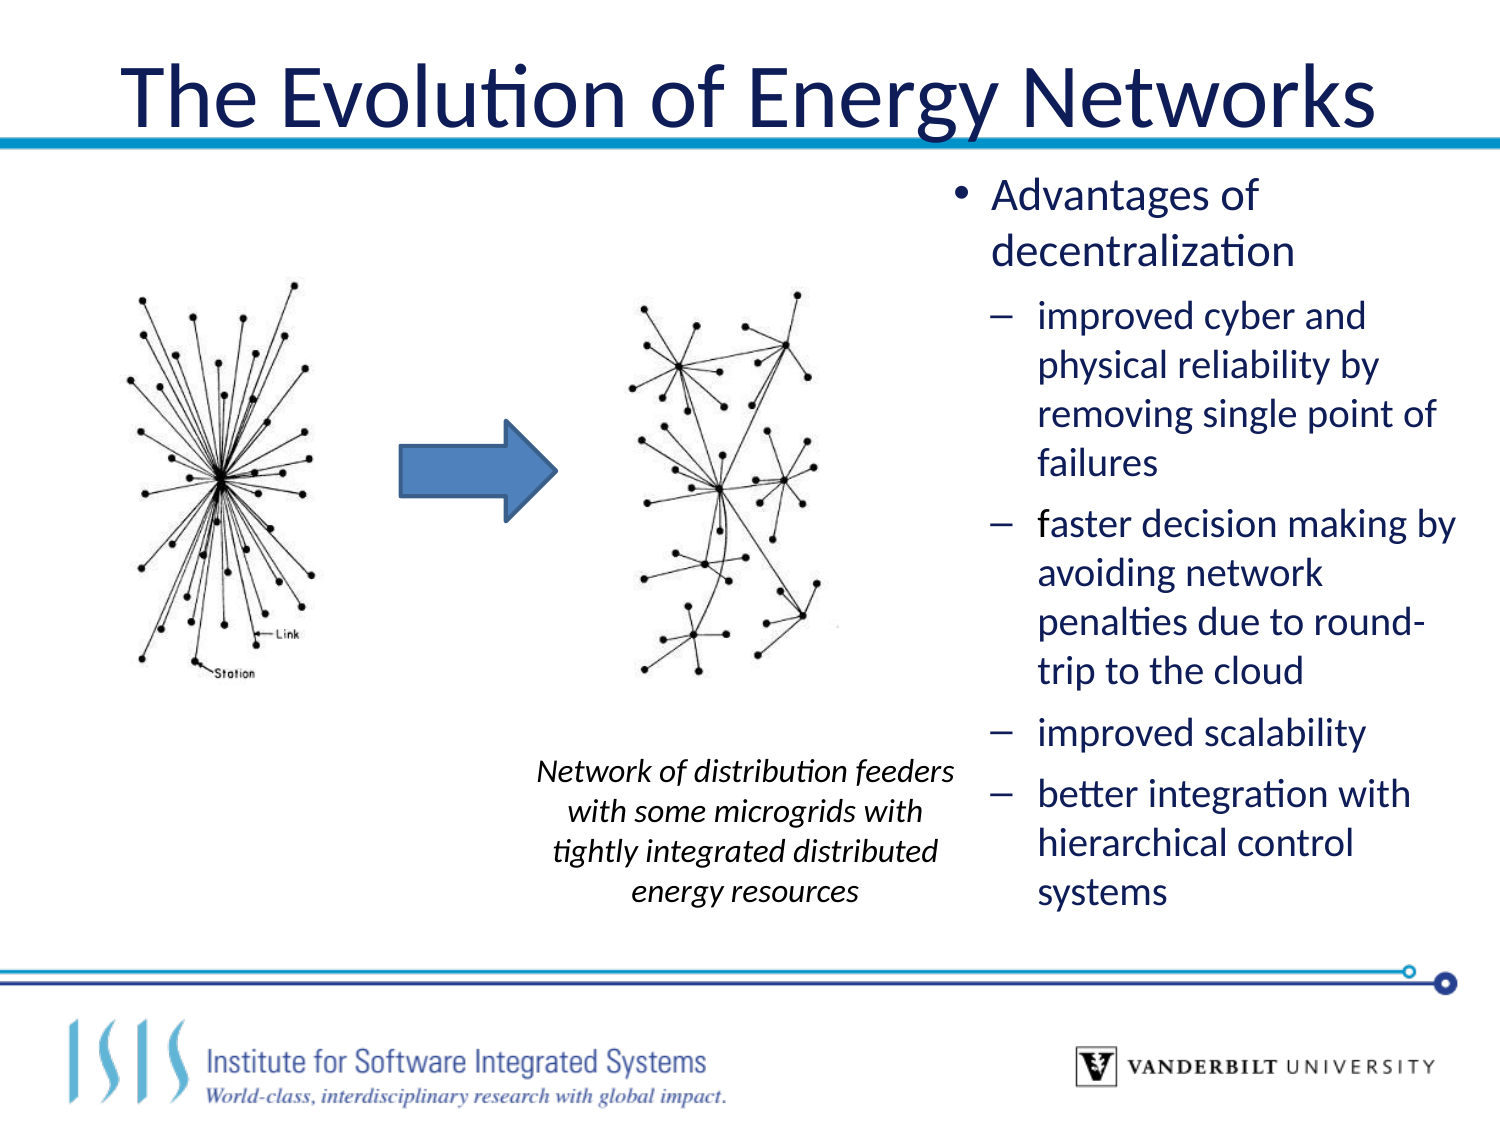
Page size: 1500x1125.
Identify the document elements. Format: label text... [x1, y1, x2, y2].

text_box [398, 418, 559, 524]
picture [612, 277, 843, 692]
text_box Network of distribution feeders with some microgrids with tightly integrated distributed energy resources [510, 740, 938, 918]
picture [90, 266, 350, 685]
title The Evolution of Energy Networks [75, 26, 1425, 155]
text_box Advantages of decentralization improved cyber and physical reliability by removing single point of failures faster decision making by avoiding network penalties due to round-trip to the cloud improved scalability better integration with hierarchical control systems [938, 156, 1482, 990]
